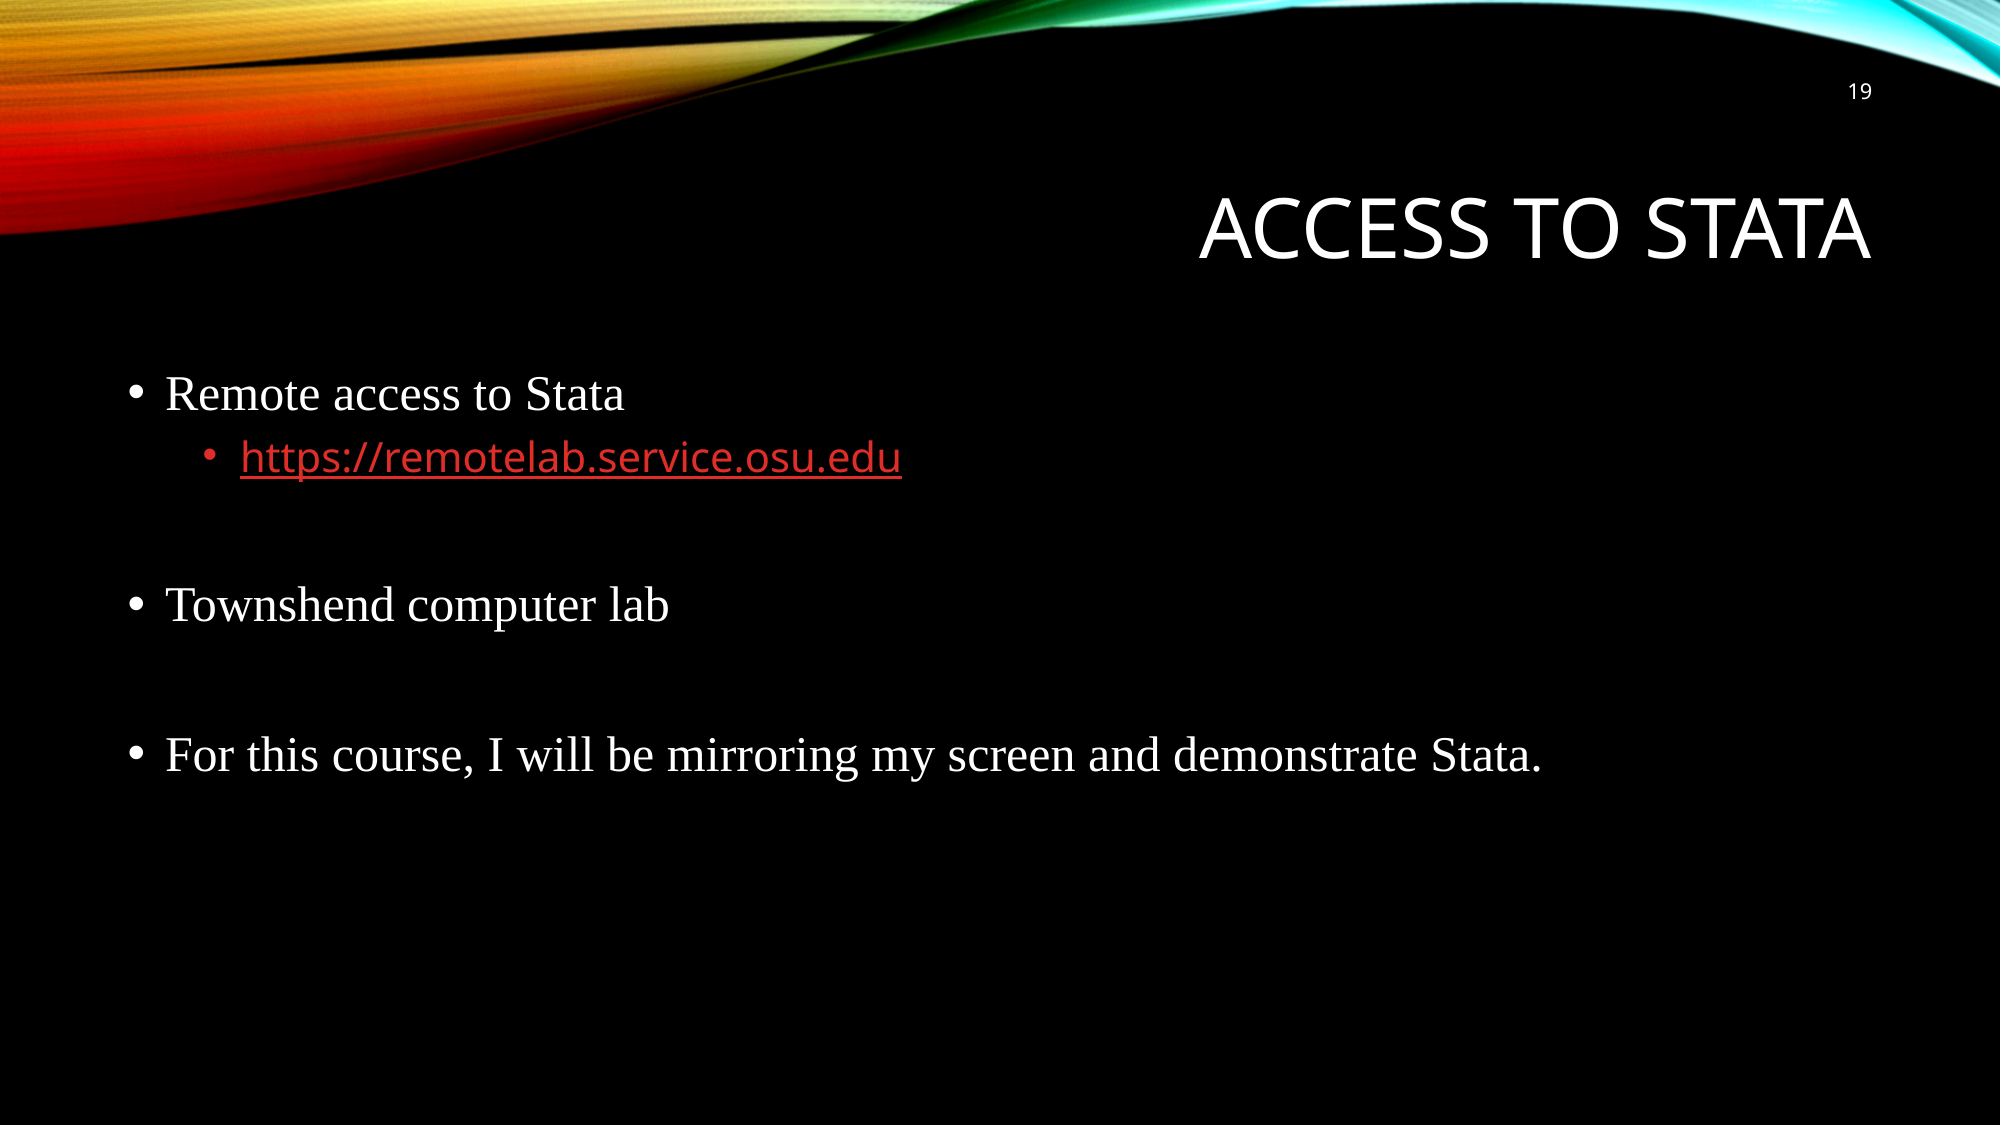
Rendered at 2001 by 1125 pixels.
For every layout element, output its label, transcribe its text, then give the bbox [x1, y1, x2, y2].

list Remote access to Stata https://remotelab.service.osu.edu Townshend computer lab For this course, I will be mirroring my screen and demonstrate Stata. [112, 360, 1756, 1021]
picture [0, 0, 2000, 237]
title access to stata [474, 125, 1888, 338]
slide_number 18 [1437, 62, 1888, 123]
